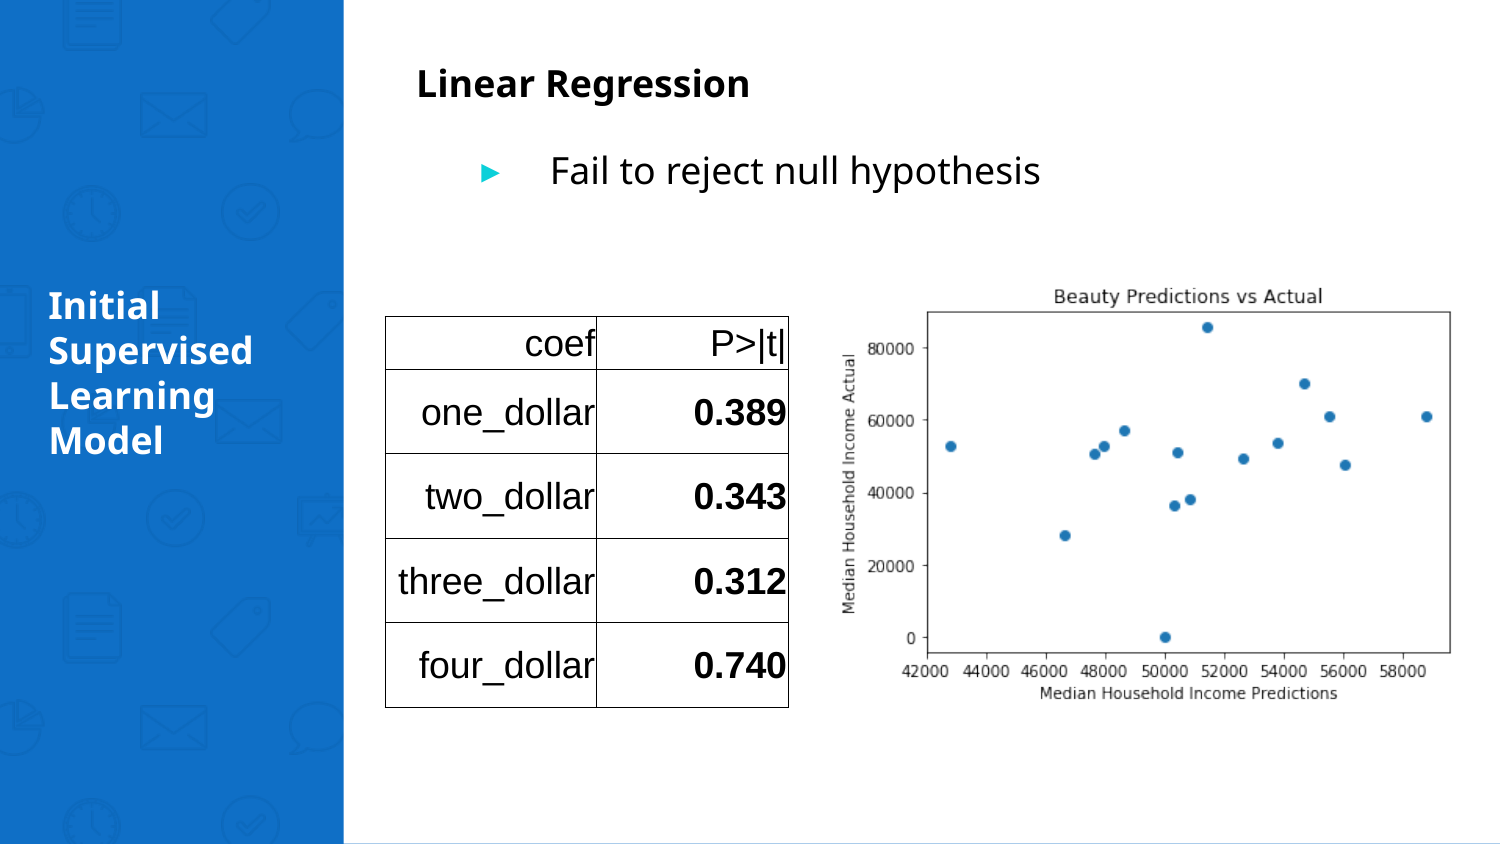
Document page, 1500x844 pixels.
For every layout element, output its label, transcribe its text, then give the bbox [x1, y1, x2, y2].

table_cell two_dollar [386, 454, 596, 538]
table_header P>|t| [597, 317, 788, 369]
table_cell three_dollar [386, 539, 596, 622]
text_box Fail to reject null hypothesis [460, 132, 1373, 231]
table_cell 0.312 [597, 539, 788, 622]
picture [833, 276, 1467, 712]
list Linear Regression [401, 45, 1429, 132]
table_cell 0.389 [597, 370, 788, 453]
title Initial Supervised Learning Model [33, 266, 315, 408]
table_cell 0.740 [597, 623, 788, 707]
table_header coef [386, 317, 596, 369]
table_cell four_dollar [386, 623, 596, 707]
table_cell 0.343 [597, 454, 788, 538]
table_cell one_dollar [386, 370, 596, 453]
